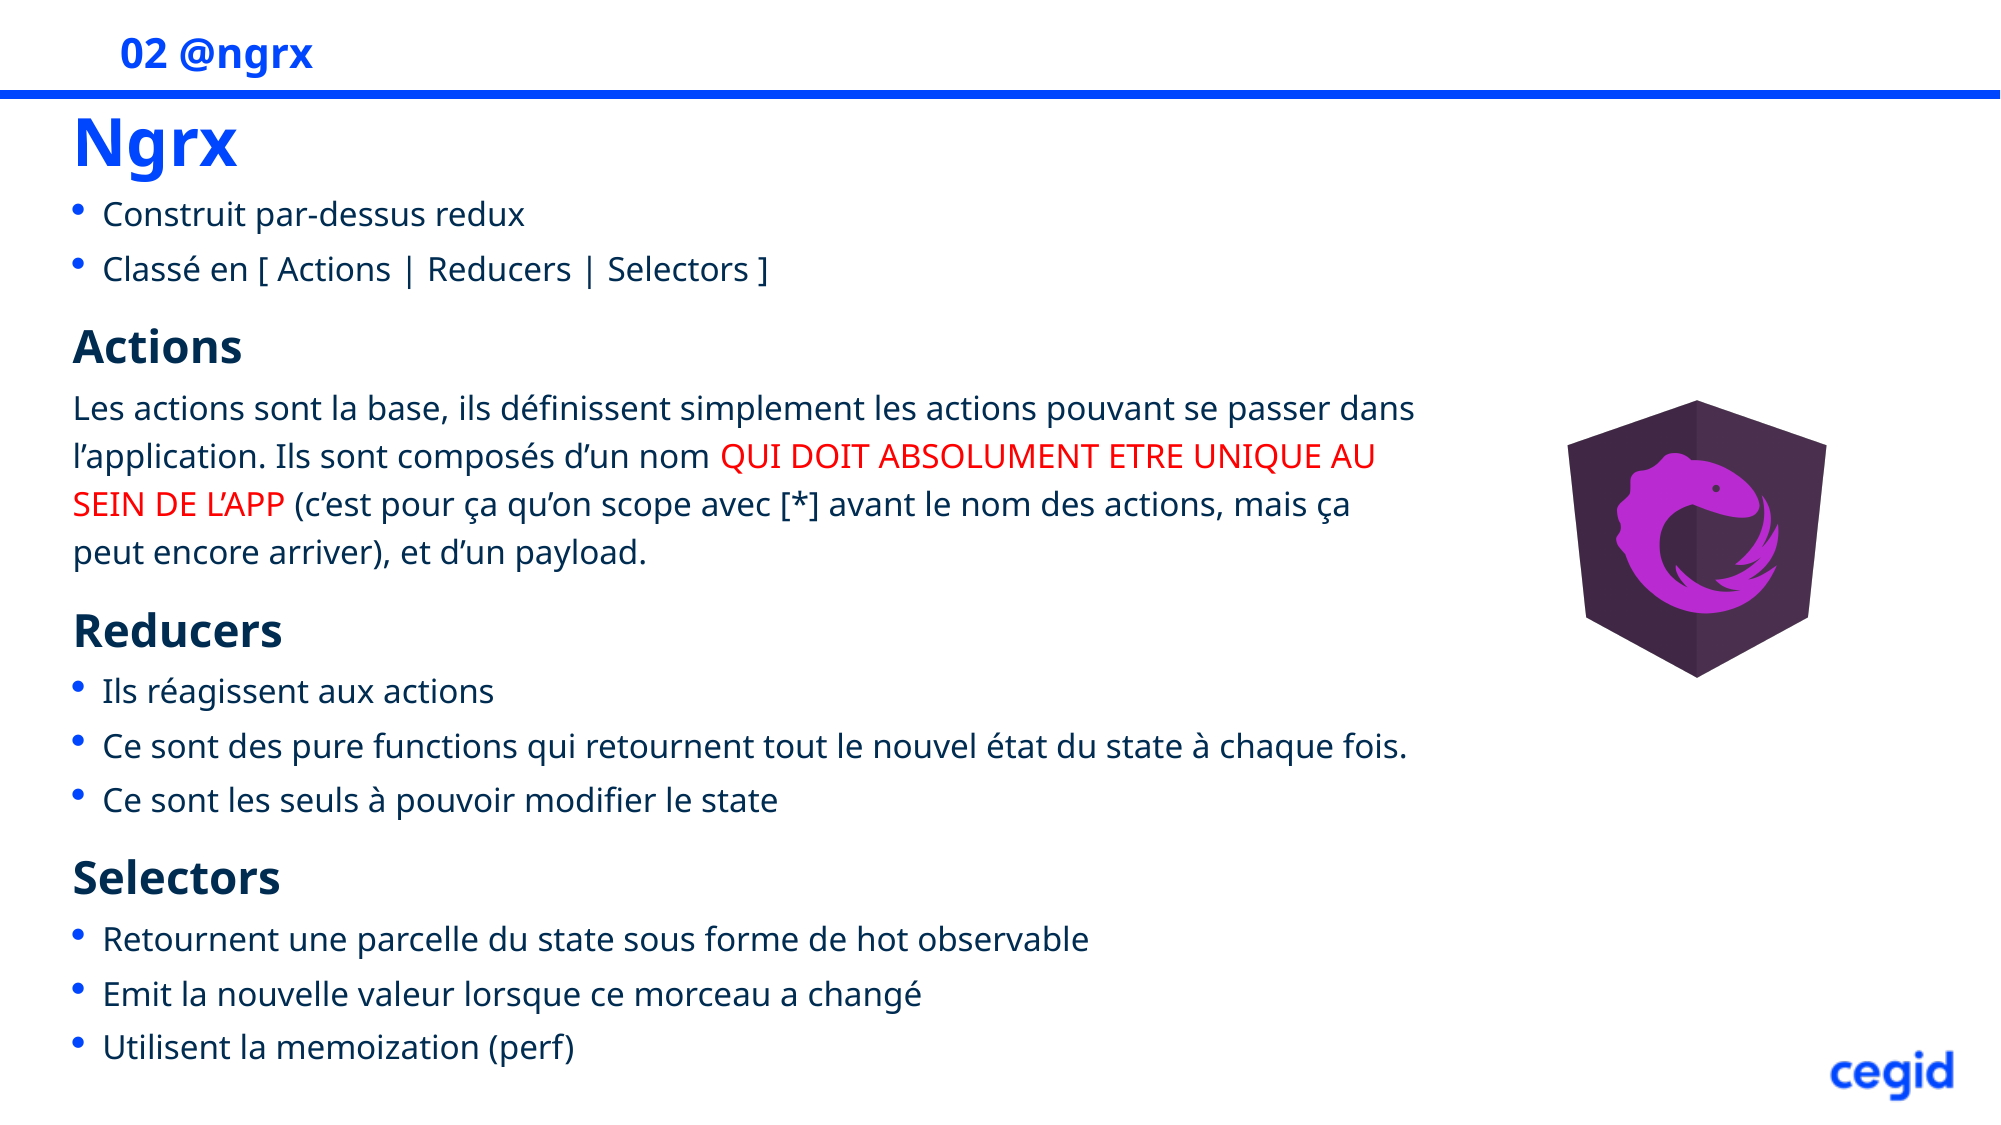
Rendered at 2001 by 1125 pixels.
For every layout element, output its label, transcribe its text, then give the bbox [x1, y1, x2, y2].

title 02 @ngrx [114, 26, 1886, 78]
picture [1555, 397, 1839, 681]
list Ngrx Construit par-dessus redux Classé en [ Actions | Reducers | Selectors ] Actions Les actions sont la base, ils définissent simplement les actions pouvant se passer dans l’application. Ils sont composés d’un nom QUI DOIT ABSOLUMENT ETRE UNIQUE AU SEIN DE L’APP (c’est pour ça qu’on scope avec [*] avant le nom des actions, mais ça peut encore arriver), et d’un payload. Reducers Ils réagissent aux actions Ce sont des pure functions qui retournent tout le nouvel état du state à chaque fois. Ce sont les seuls à pouvoir modifier le state Selectors Retournent une parcelle du state sous forme de hot observable Emit la nouvelle valeur lorsque ce morceau a changé Utilisent la memoization (perf) [66, 91, 1438, 1125]
picture [1791, 1011, 1993, 1125]
